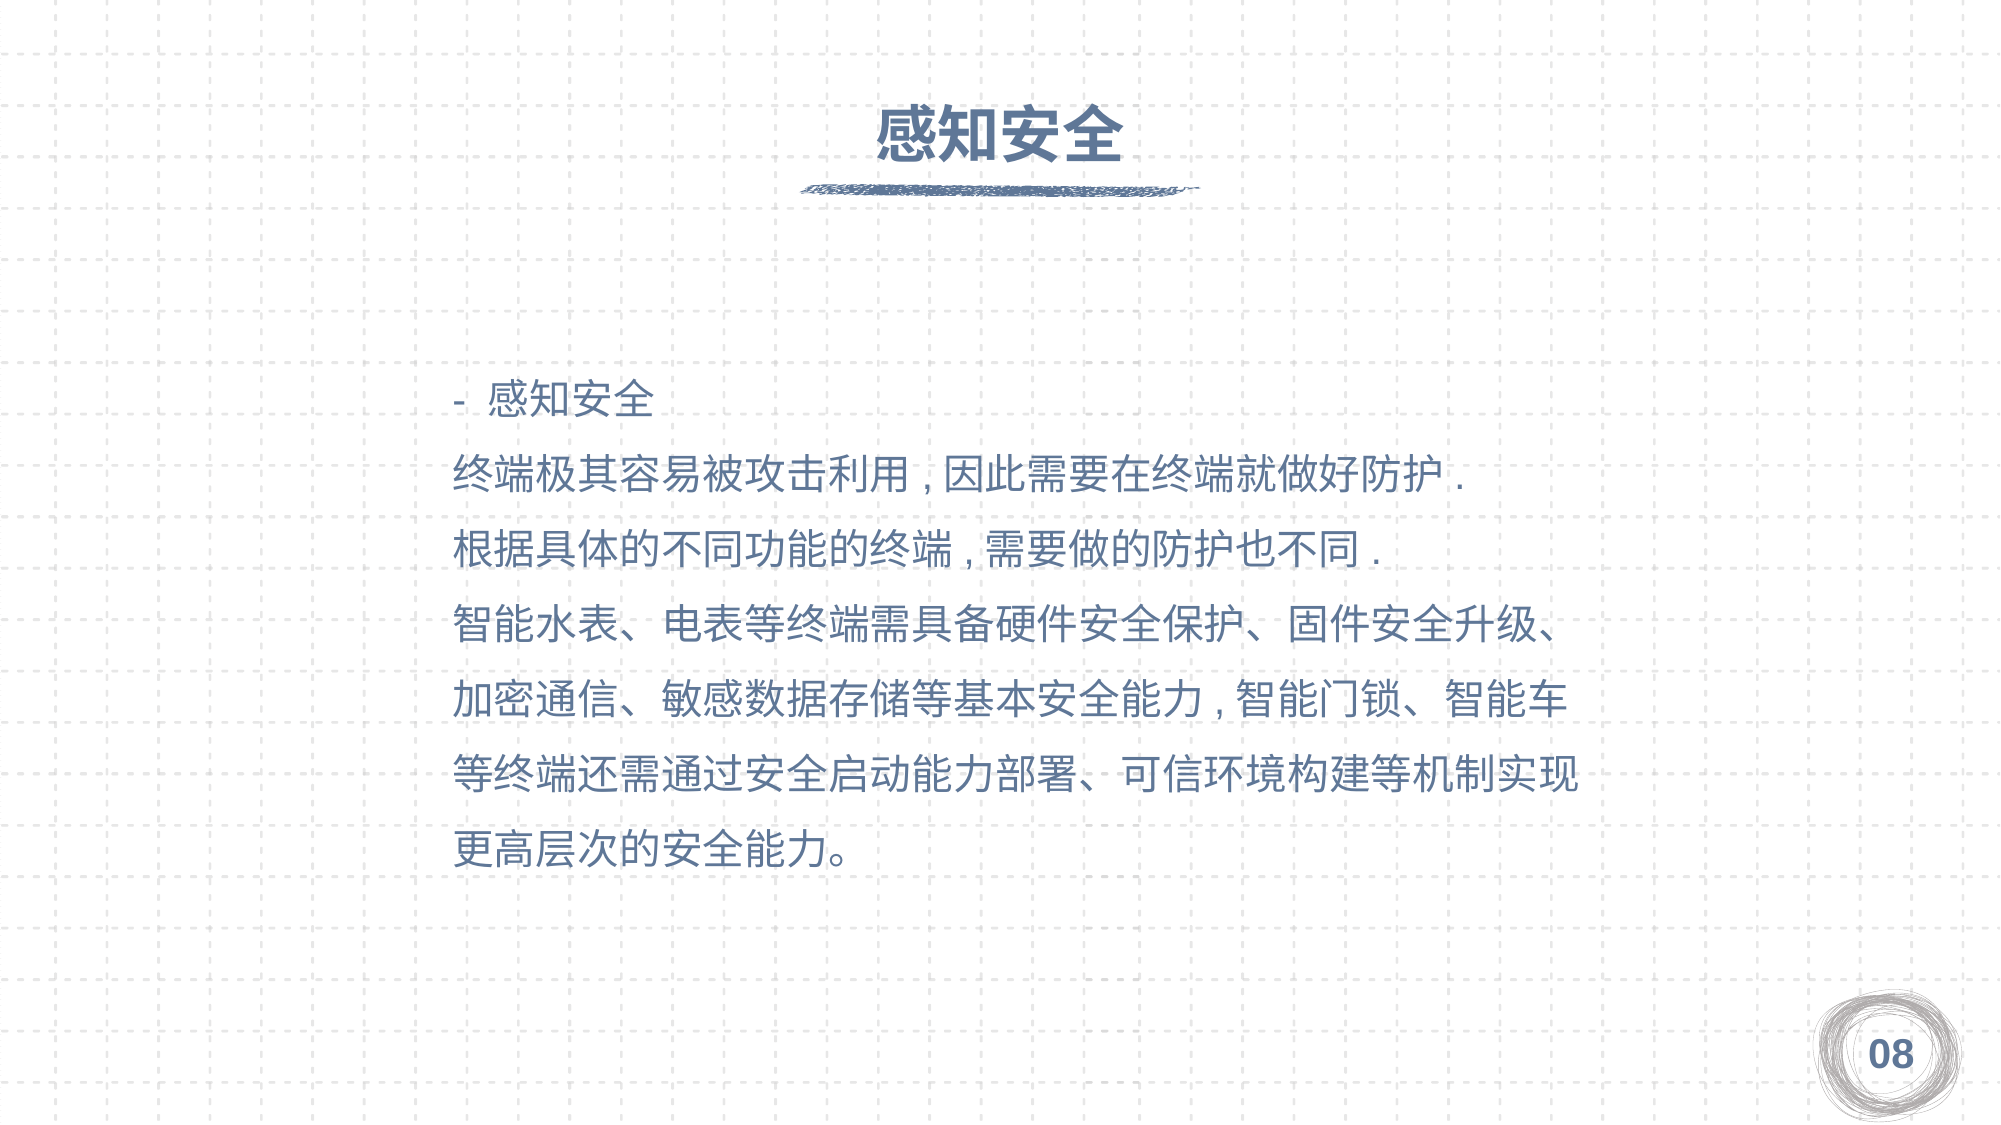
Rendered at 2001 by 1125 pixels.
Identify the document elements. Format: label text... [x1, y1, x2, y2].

text_box [1880, 992, 1932, 1004]
text_box [1852, 1084, 1912, 1094]
text_box [1853, 1009, 1917, 1019]
text_box [1930, 1026, 1942, 1068]
text_box [1884, 1005, 1919, 1017]
text_box [1881, 997, 1944, 1022]
text_box 08 [1852, 1019, 1930, 1084]
text_box [1834, 1011, 1860, 1086]
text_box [798, 87, 1202, 198]
text_box [1869, 1094, 1891, 1101]
text_box [1840, 1000, 1865, 1011]
text_box [1841, 1082, 1859, 1100]
text_box [1940, 1064, 1957, 1094]
text_box [1915, 1049, 1960, 1114]
text_box [1830, 1003, 1872, 1062]
text_box [1837, 1034, 1848, 1083]
text_box [1844, 1020, 1852, 1069]
text_box [1812, 989, 1954, 1117]
text_box [1855, 995, 1892, 999]
text_box [1819, 1009, 1957, 1123]
text_box - 感知安全 终端极其容易被攻击利用,因此需要在终端就做好防护. 根据具体的不同功能的终端,需要做的防护也不同. 智能水表、电表等终端需具备硬件安全保护、固件安全升级、加密通信、敏感数据存储等基本安全能力,智能门锁、智能车等终端还需通过安全启动能力部署、可信环境构建等机制实现更高层次的安全能力。 [437, 340, 1610, 880]
